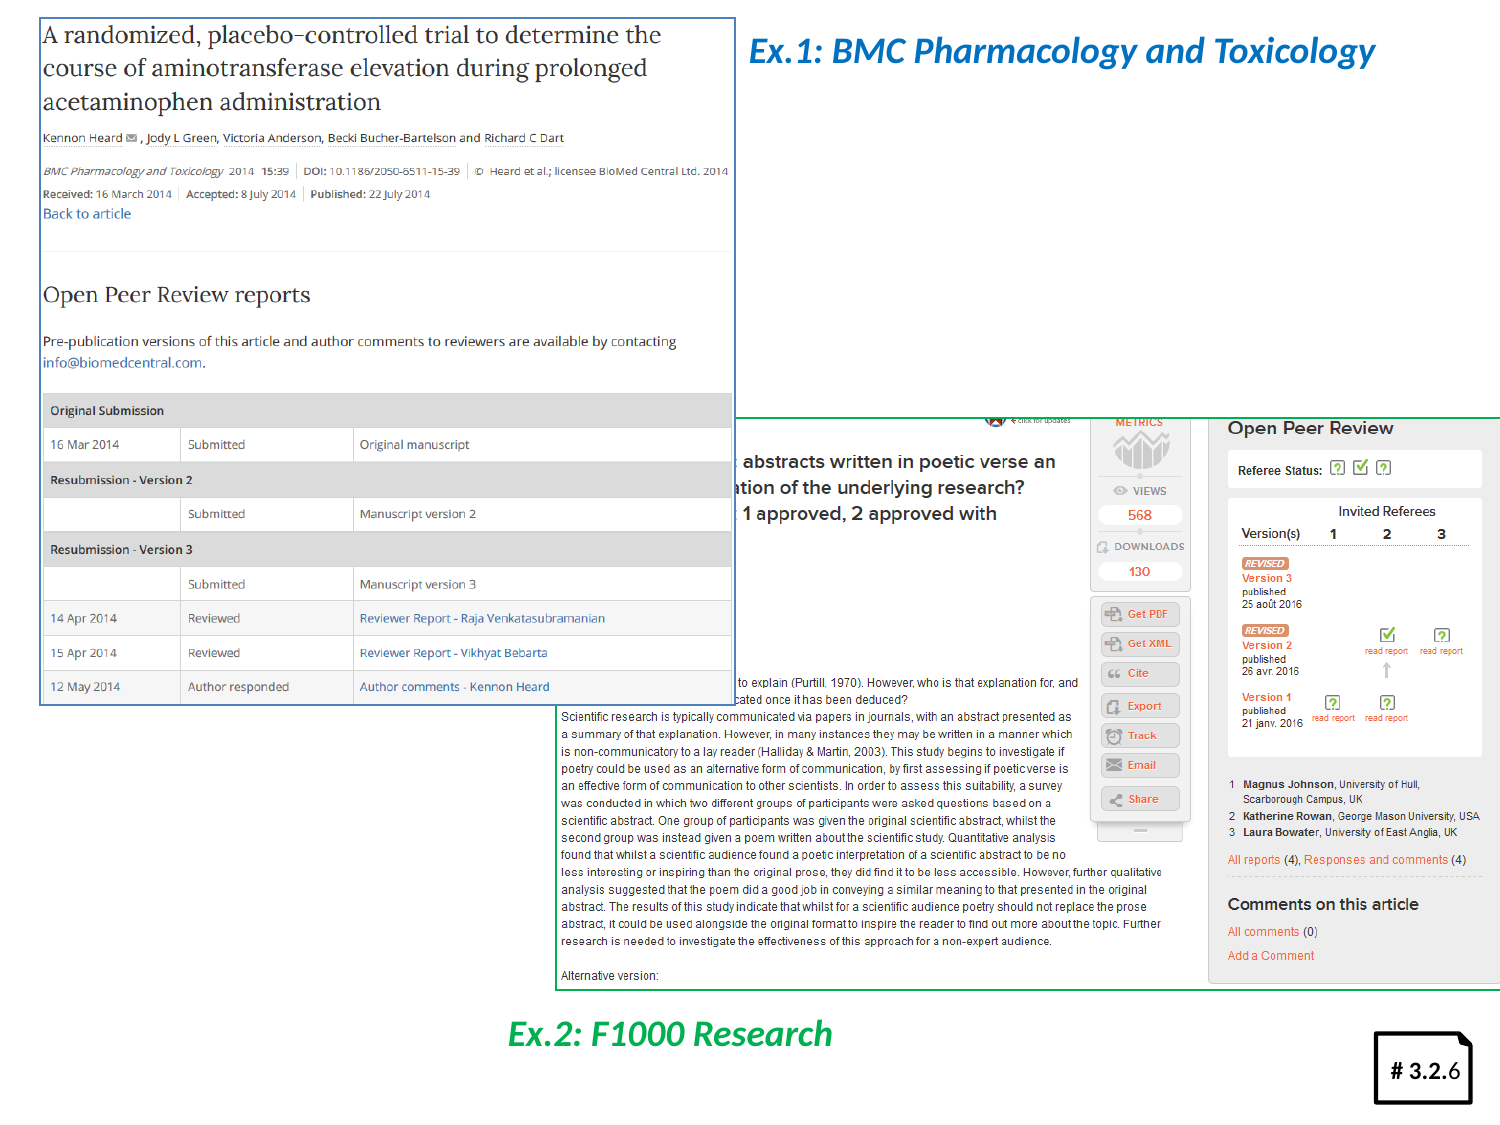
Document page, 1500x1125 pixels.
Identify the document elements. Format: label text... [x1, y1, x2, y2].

picture [40, 18, 1500, 990]
text_box Ex.1: BMC Pharmacology and Toxicology [737, 19, 1474, 79]
text_box # 3.2.6 [1376, 1046, 1483, 1092]
text_box [1373, 1031, 1473, 1105]
text_box Ex.2: F1000 Research [493, 1001, 849, 1061]
